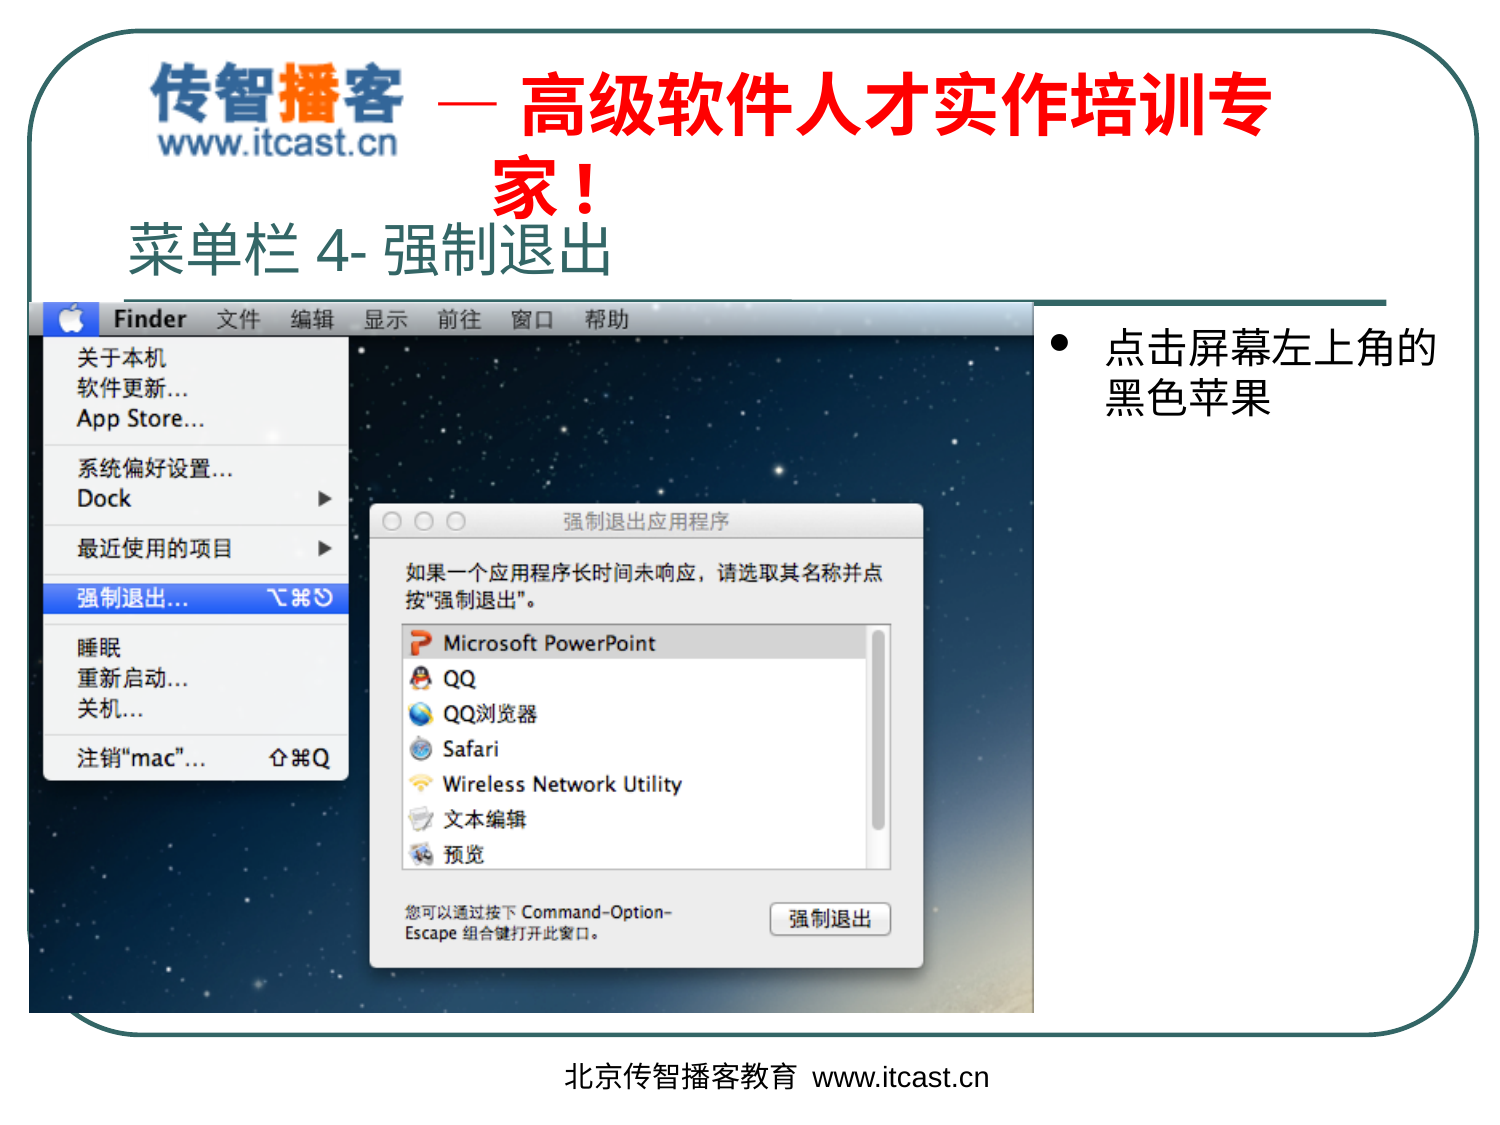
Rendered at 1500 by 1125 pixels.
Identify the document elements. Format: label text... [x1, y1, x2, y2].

list 点击屏幕左上角的黑色苹果 [1038, 314, 1495, 999]
title 菜单栏4-强制退出 [112, 54, 1375, 291]
footer 北京传智播客教育 www.itcast.cn [549, 1050, 1025, 1125]
picture [29, 302, 1034, 1013]
